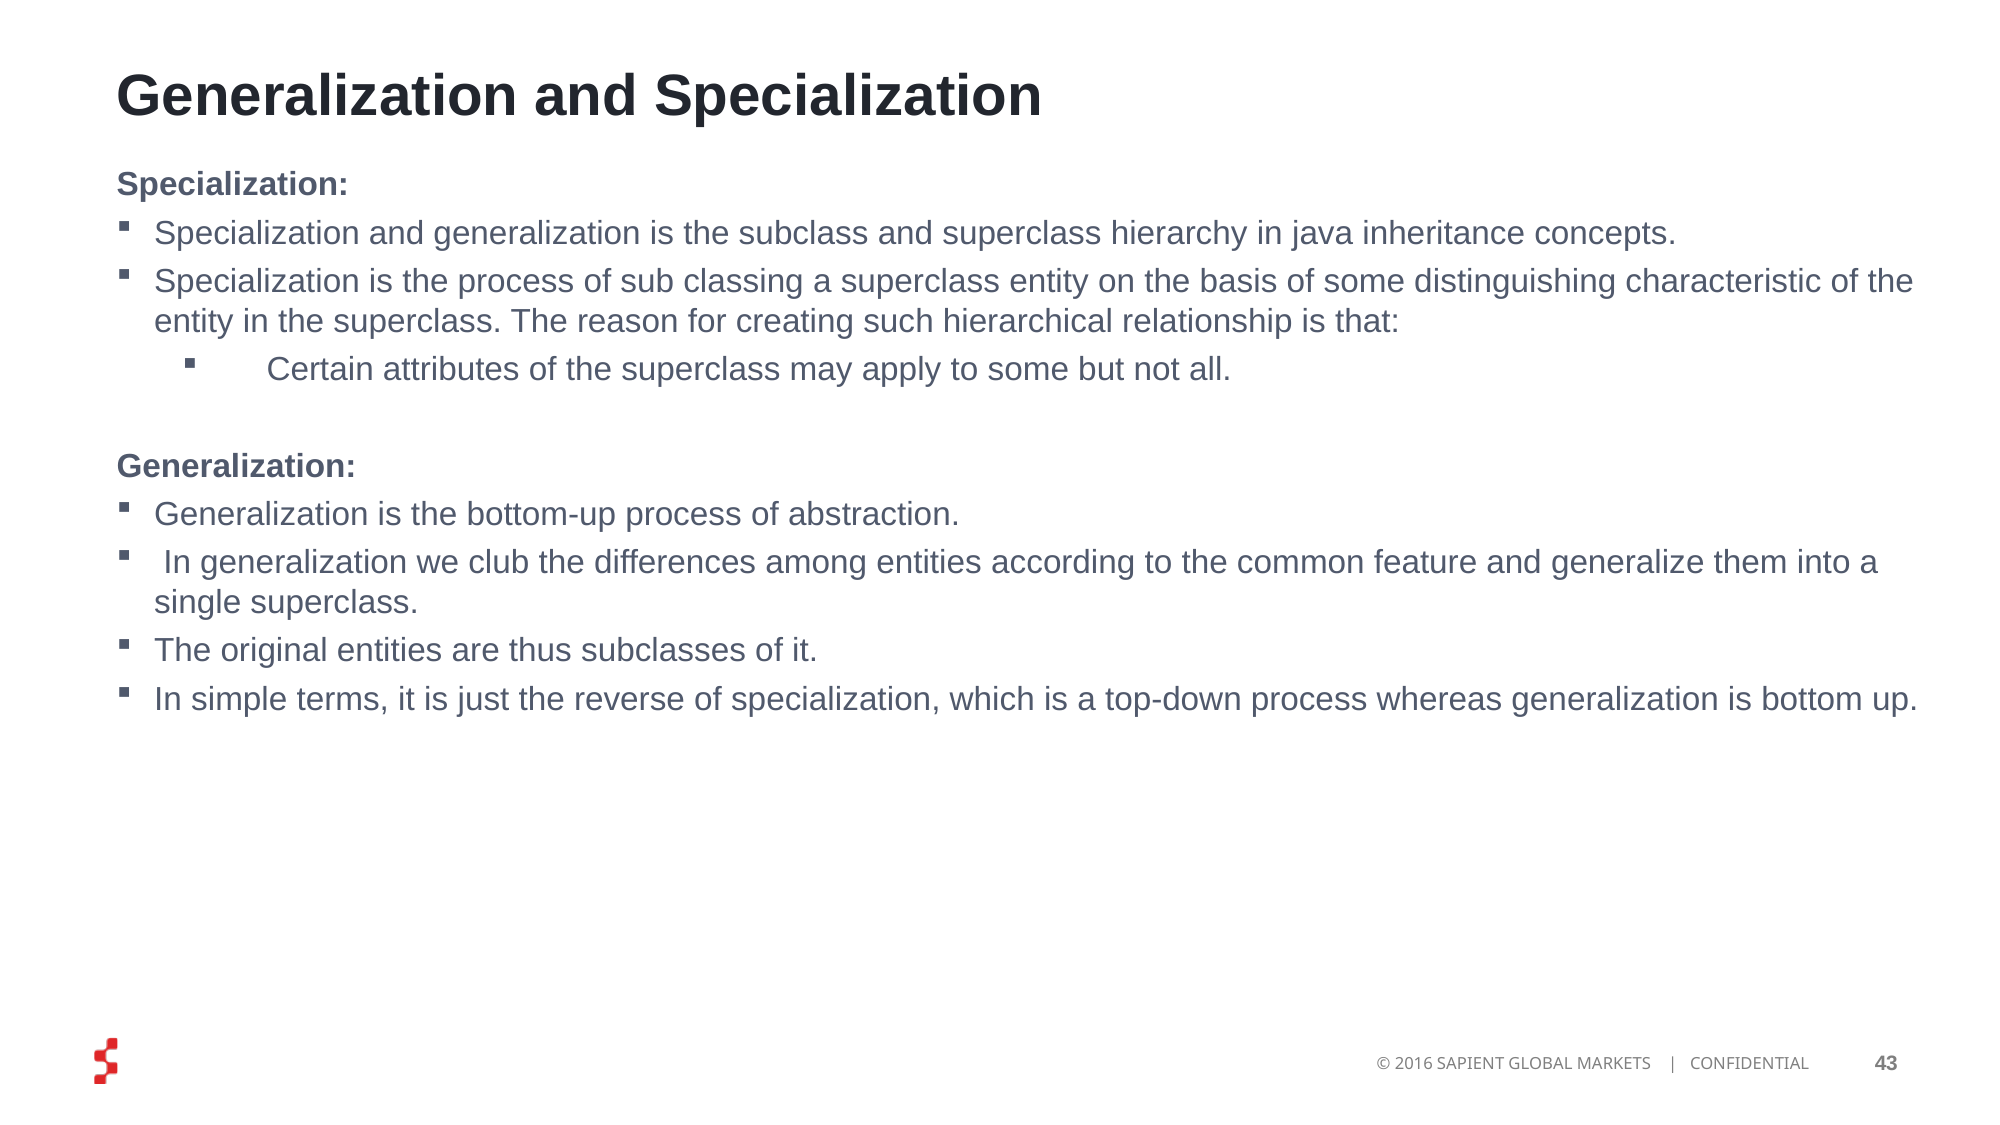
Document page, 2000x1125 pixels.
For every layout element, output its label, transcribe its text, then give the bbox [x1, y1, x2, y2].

title Generalization and Specialization [116, 50, 1967, 162]
list Specialization: Specialization and generalization is the subclass and superclass hierarchy in java inheritance concepts. Specialization is the process of sub classing a superclass entity on the basis of some distinguishing characteristic of the entity in the superclass. The reason for creating such hierarchical relationship is that: Certain attributes of the superclass may apply to some but not all. Generalization: Generalization is the bottom-up process of abstraction. In generalization we club the differences among entities according to the common feature and generalize them into a single superclass. The original entities are thus subclasses of it. In simple terms, it is just the reverse of specialization, which is a top-down process whereas generalization is bottom up. [116, 162, 1967, 1038]
